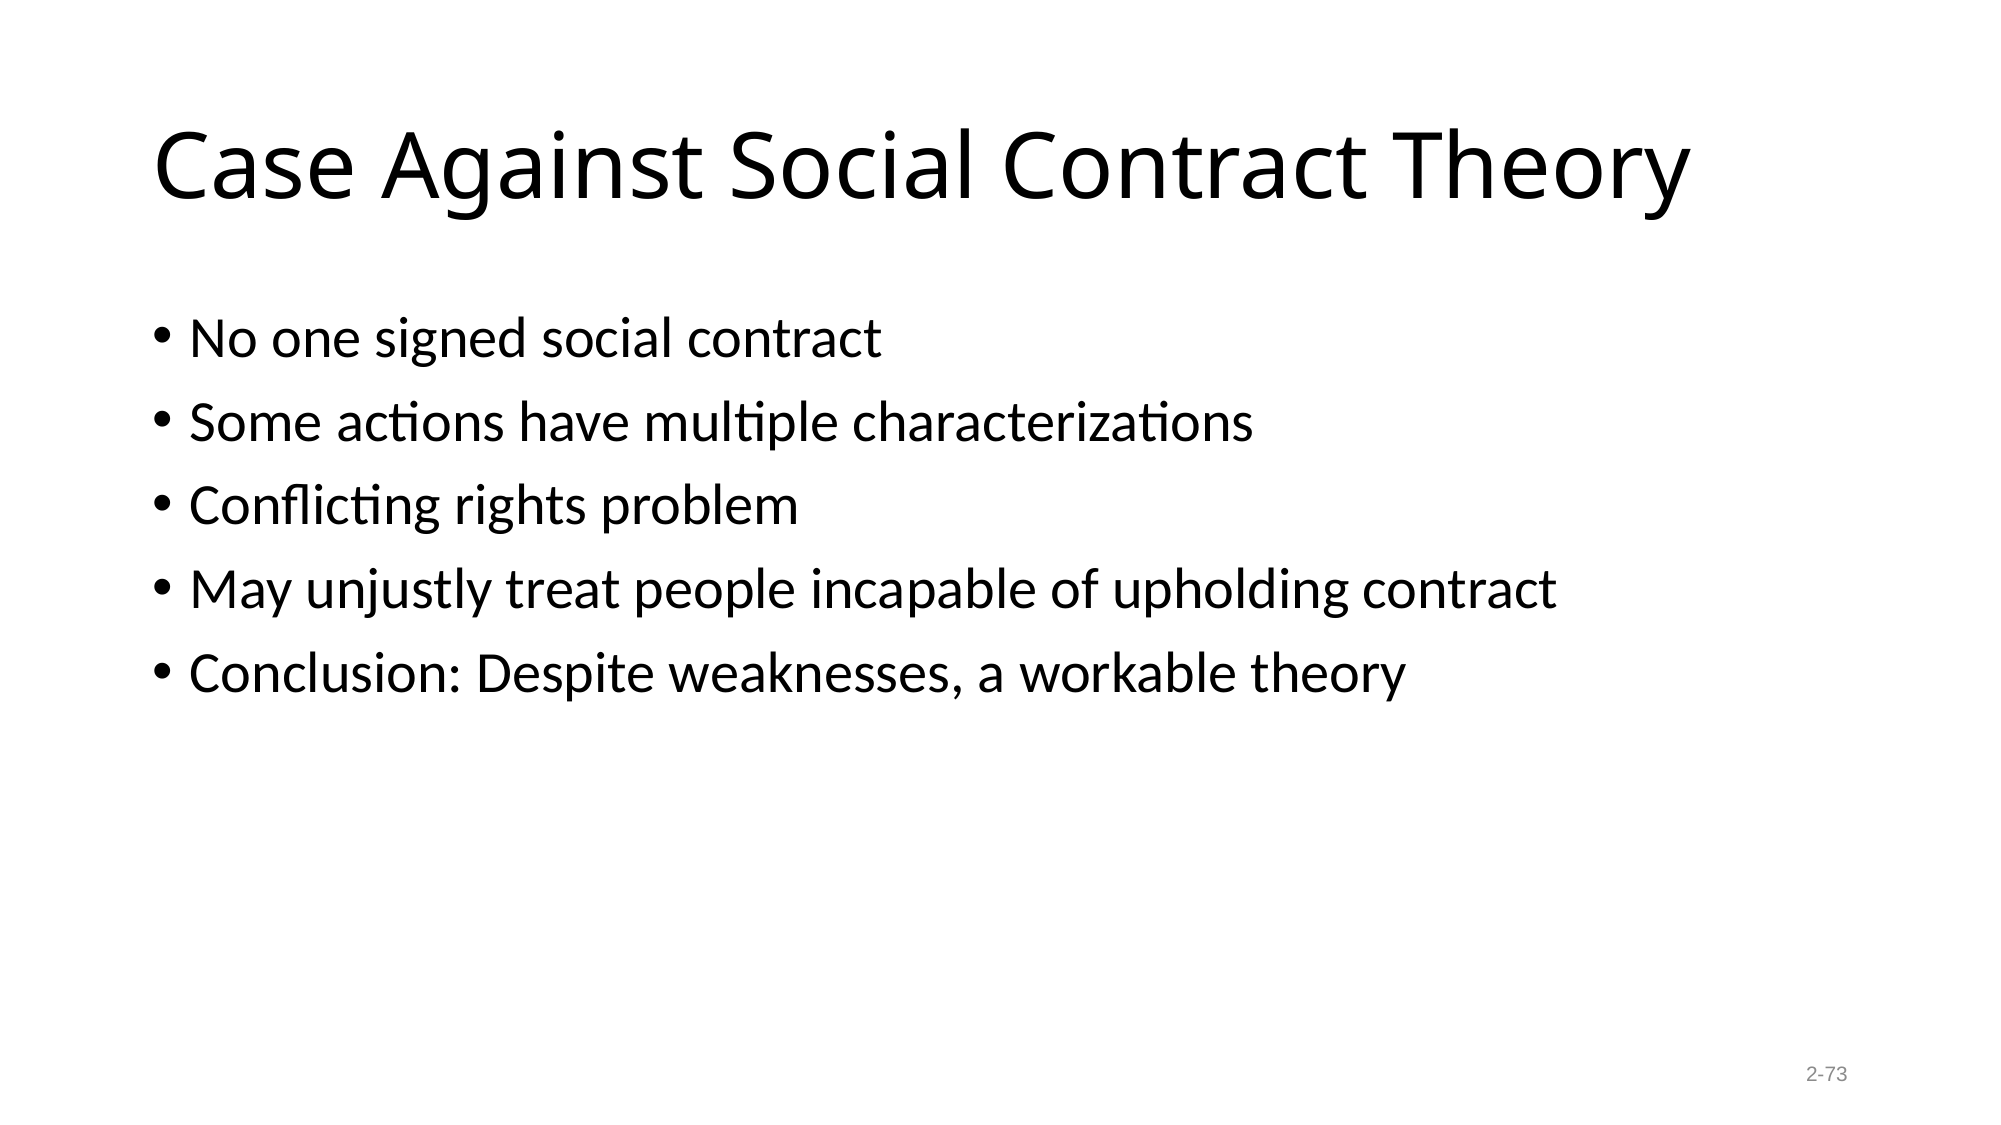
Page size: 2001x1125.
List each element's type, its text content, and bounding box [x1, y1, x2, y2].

slide_number 2-73 [1412, 1042, 1863, 1103]
list No one signed social contract Some actions have multiple characterizations Conflicting rights problem May unjustly treat people incapable of upholding contract Conclusion: Despite weaknesses, a workable theory [137, 299, 1863, 1014]
title Case Against Social Contract Theory [137, 59, 1863, 278]
